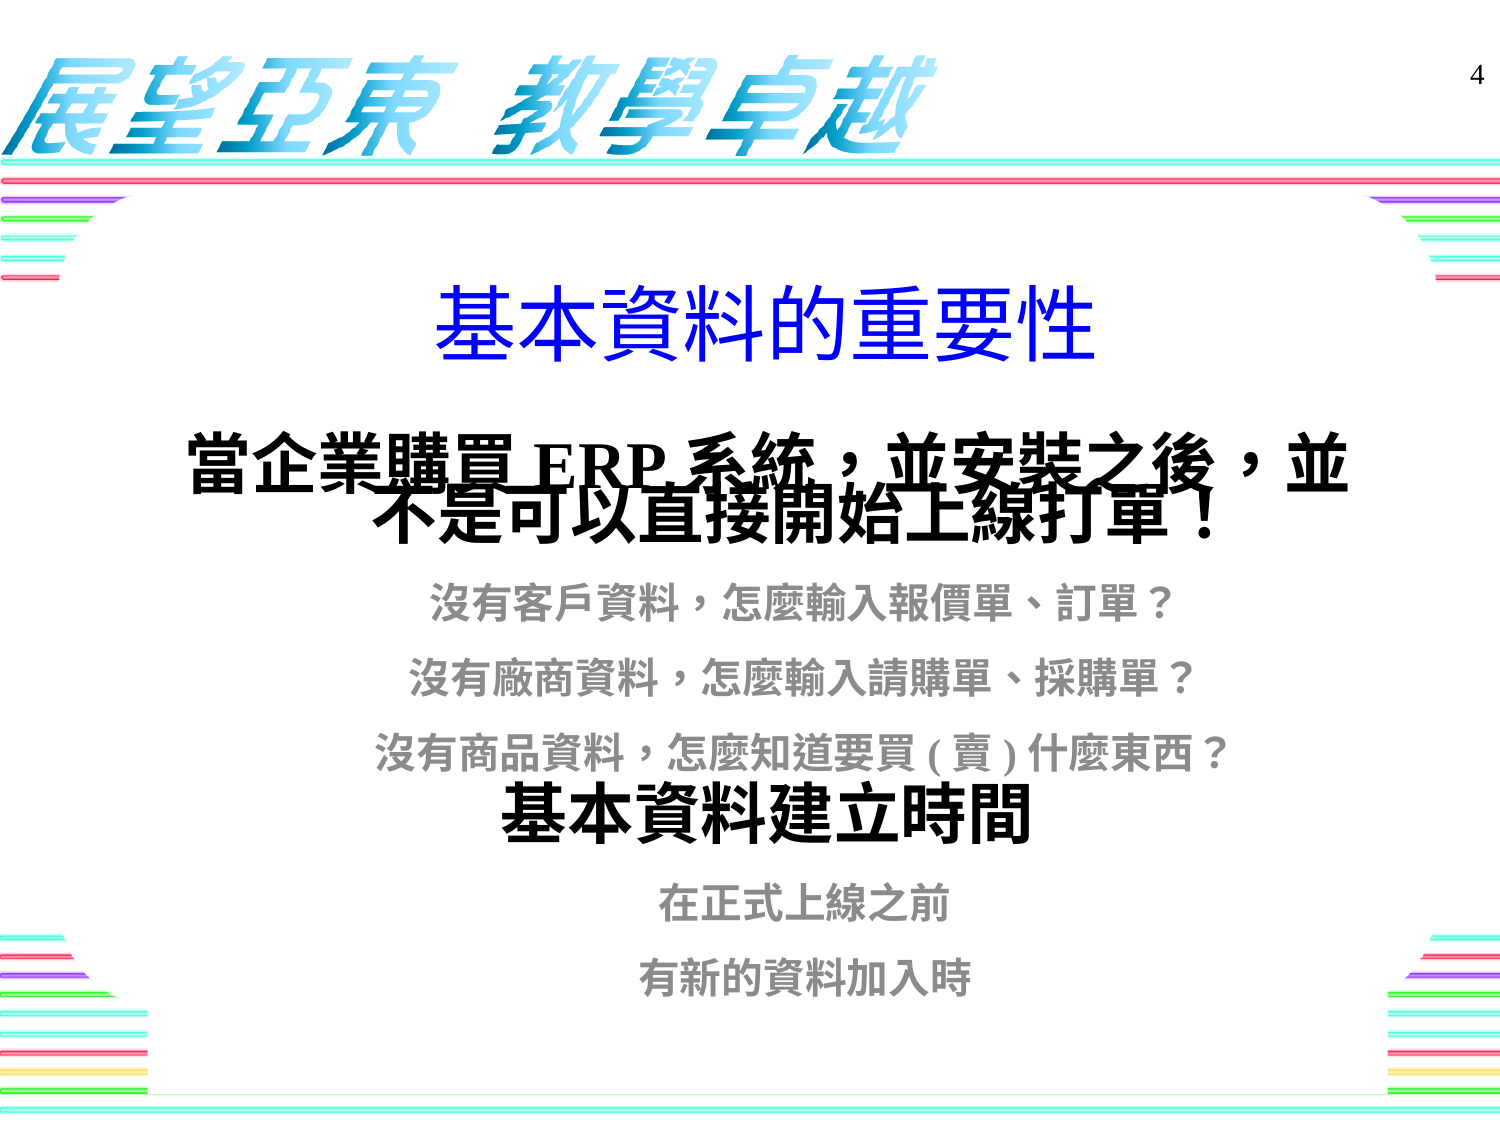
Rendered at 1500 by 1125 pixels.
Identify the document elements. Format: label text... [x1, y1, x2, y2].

subtitle 當企業購買ERP系統，並安裝之後，並不是可以直接開始上線打單！ 沒有客戶資料，怎麼輸入報價單、訂單？ 沒有廠商資料，怎麼輸入請購單、採購單？ 沒有商品資料，怎麼知道要買(賣)什麼東西？ 基本資料建立時間 在正式上線之前 有新的資料加入時 [147, 444, 1388, 1094]
title 基本資料的重要性 [128, 210, 1404, 434]
slide_number 4 [1149, 42, 1500, 103]
picture [0, 0, 1500, 1125]
